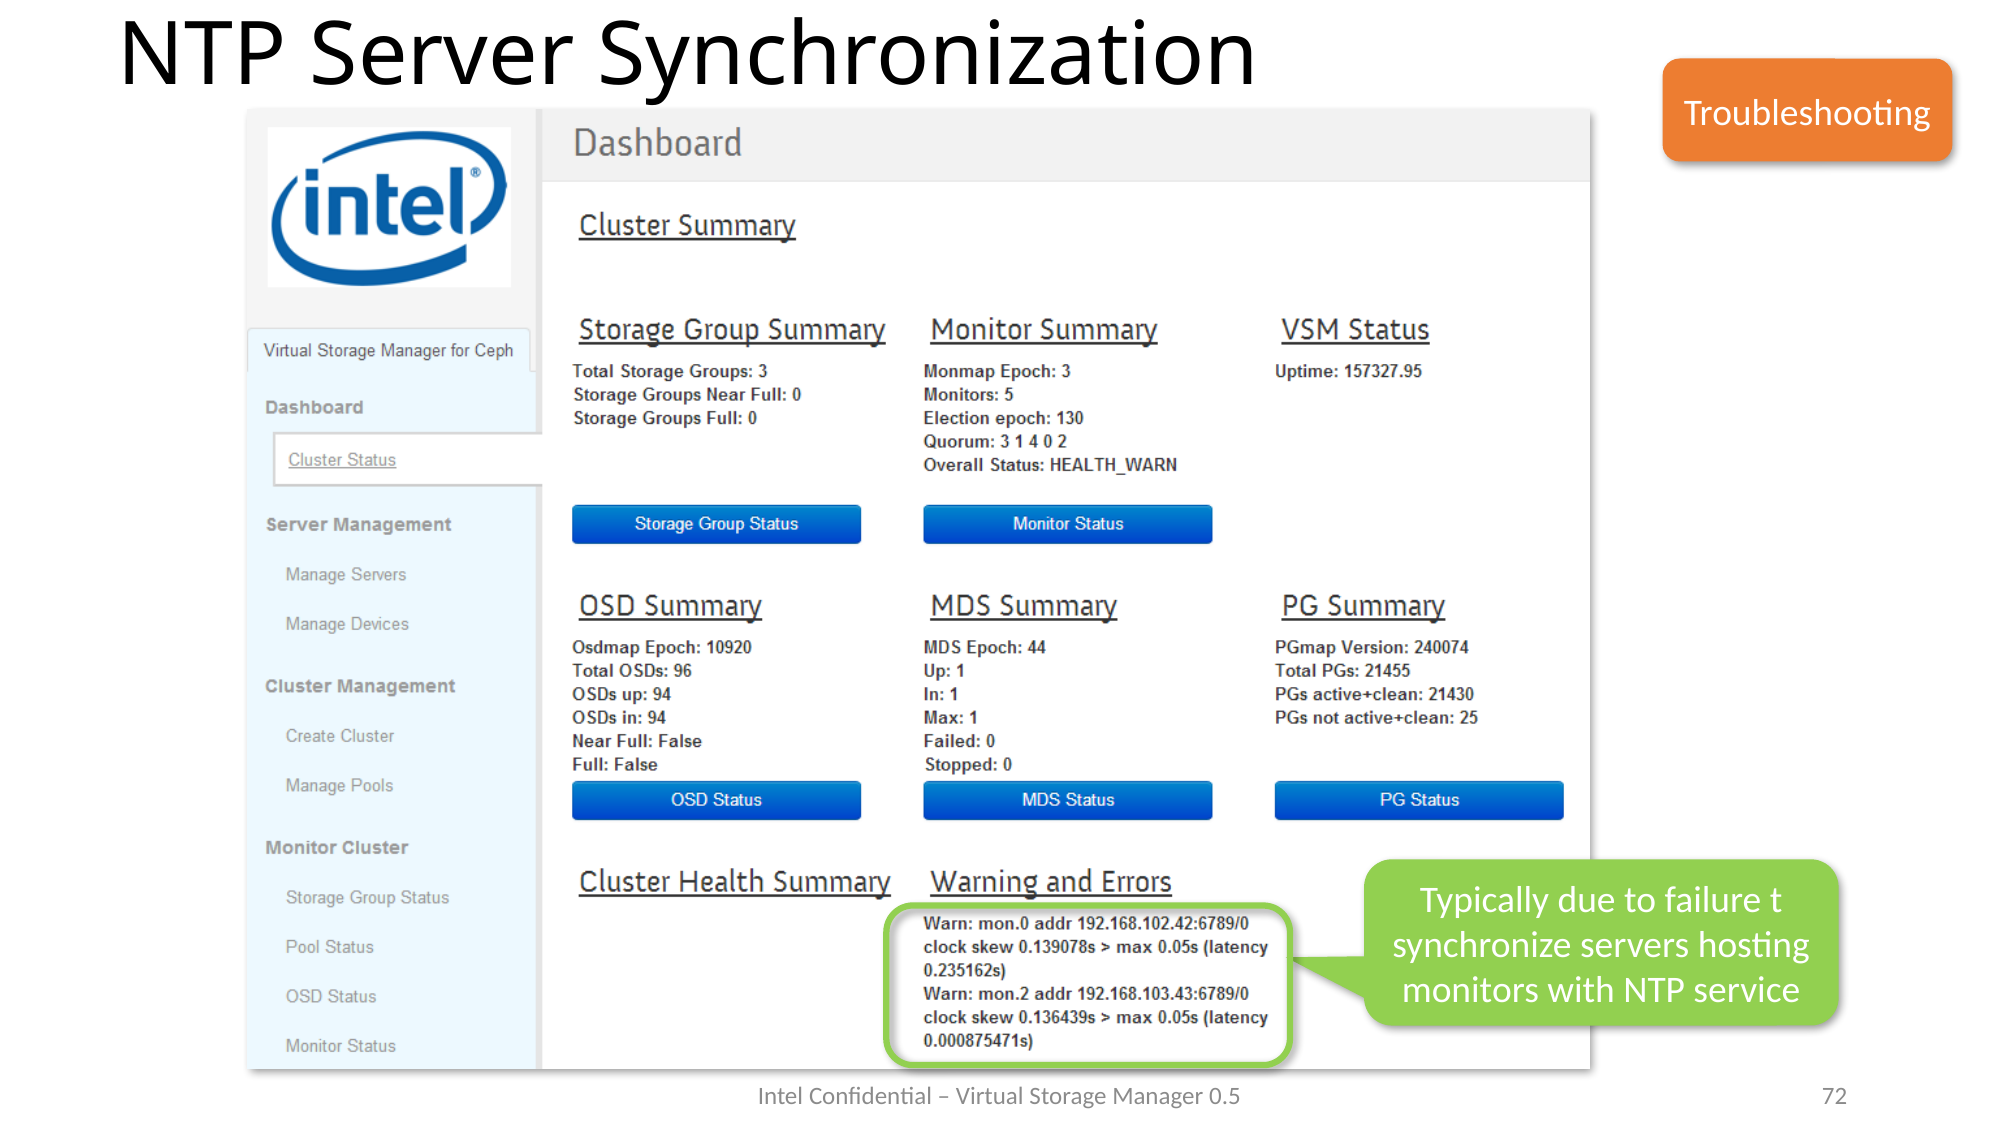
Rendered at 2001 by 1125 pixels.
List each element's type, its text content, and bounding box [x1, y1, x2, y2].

text_box Troubleshooting [1661, 57, 1954, 163]
title NTP Server Synchronization [102, 1, 1828, 112]
slide_number 72 [1412, 1065, 1863, 1125]
text_box Typically due to failure t synchronize servers hosting monitors with NTP service [1590, 858, 1840, 1027]
picture [247, 109, 1590, 1069]
footer Intel Confidential – Virtual Storage Manager 0.5 [662, 1078, 1338, 1125]
